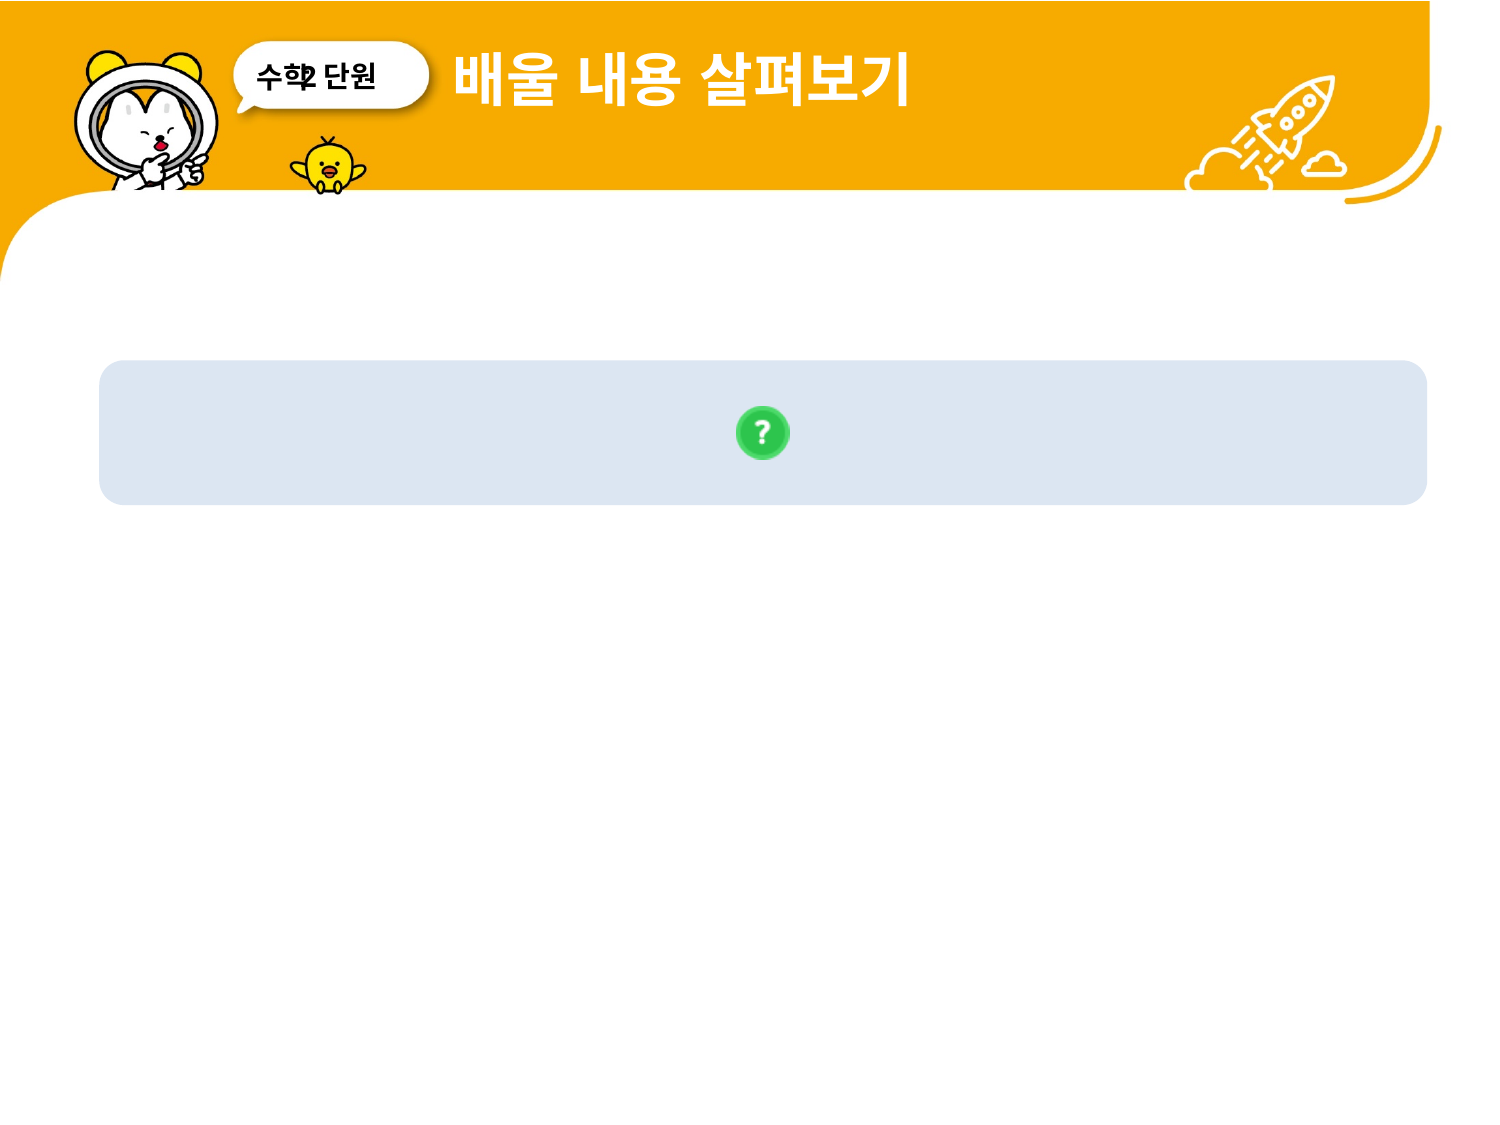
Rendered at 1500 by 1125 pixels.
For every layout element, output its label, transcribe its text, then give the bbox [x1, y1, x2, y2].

picture [0, 1, 1500, 1124]
text_box 이등변삼각형의 성질을 알 수 있습니다. [161, 333, 1455, 454]
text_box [100, 361, 1427, 505]
list 2단원 [283, 54, 445, 105]
list 배울 내용 살펴보기 [438, 39, 1204, 126]
